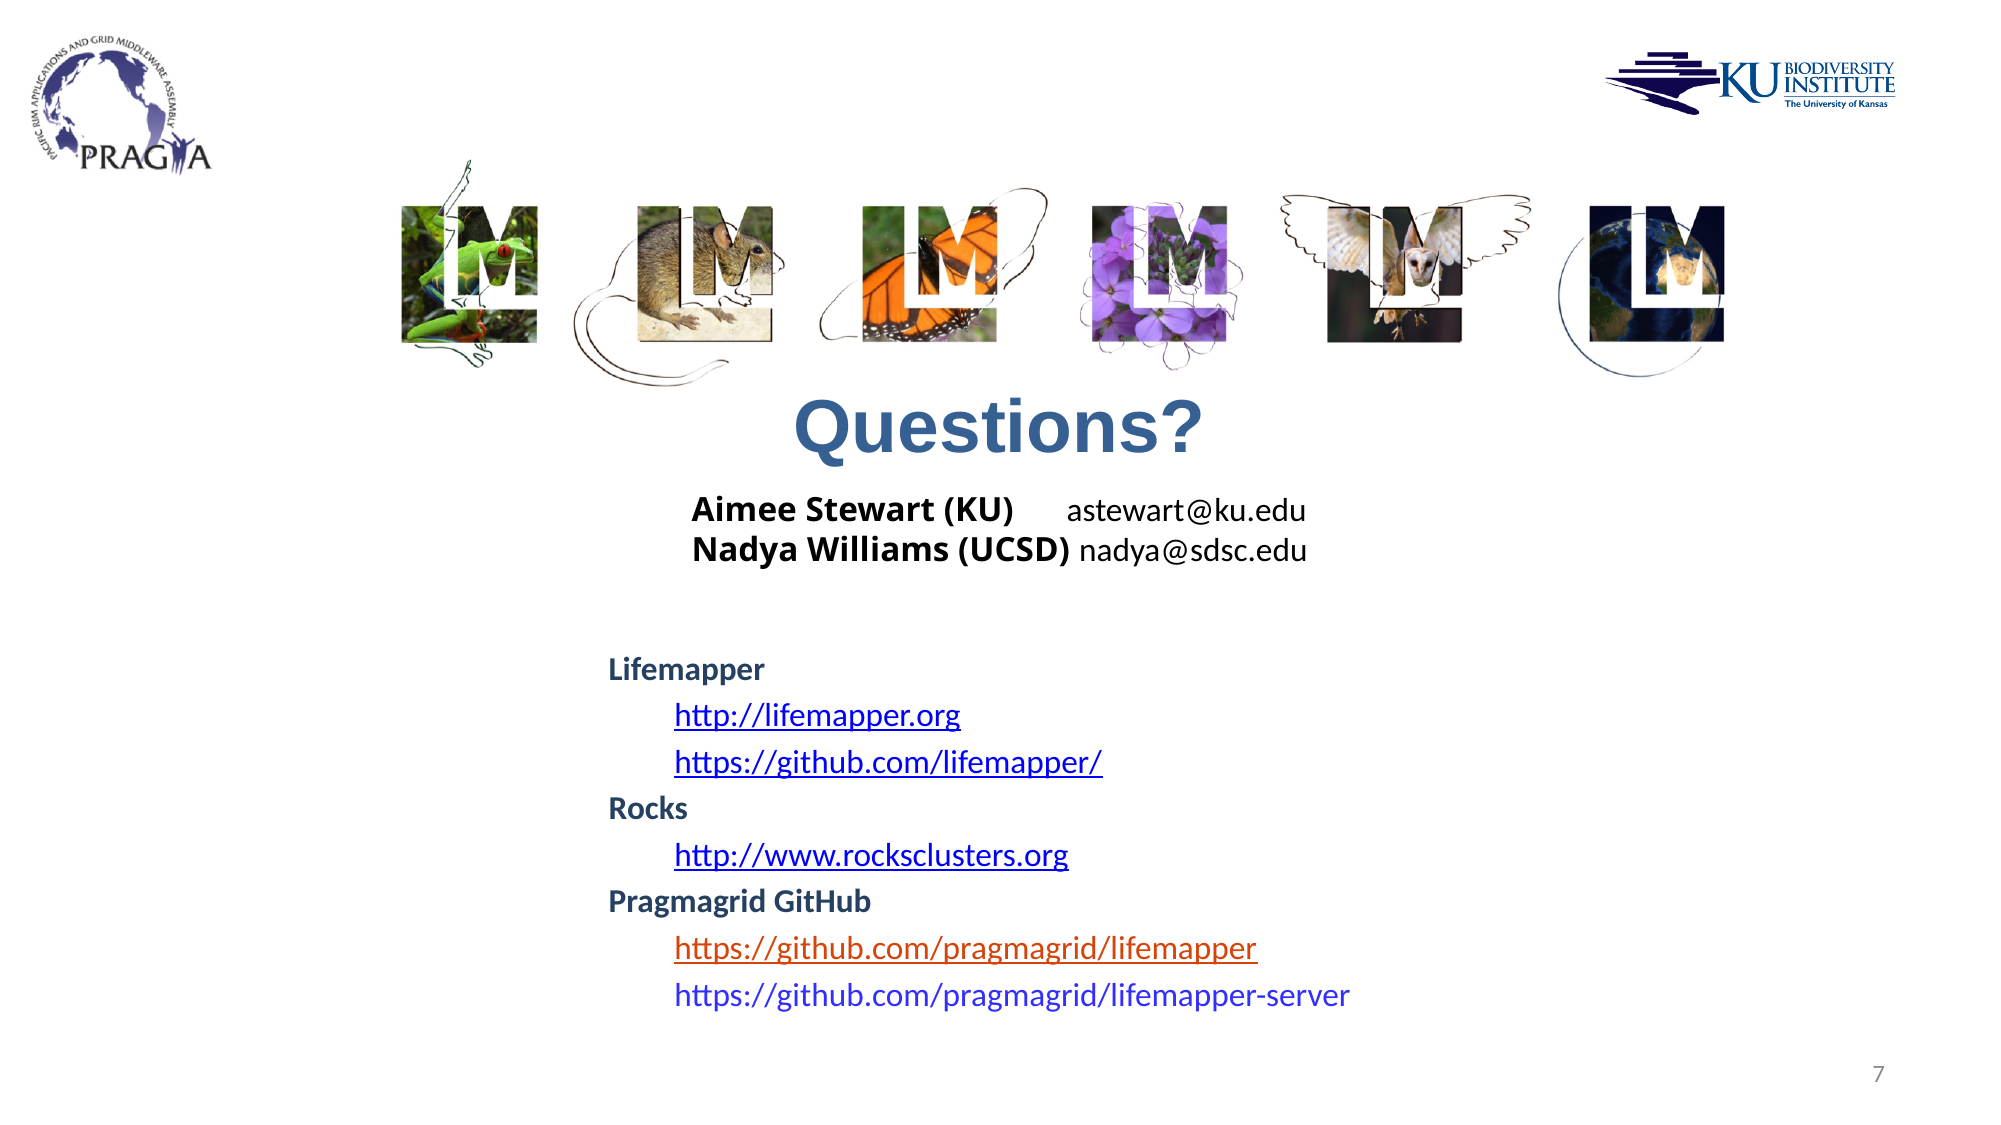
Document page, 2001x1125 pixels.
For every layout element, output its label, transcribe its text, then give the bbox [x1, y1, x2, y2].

picture [26, 31, 215, 178]
picture [1605, 52, 1720, 115]
text_box Lifemapper http://lifemapper.org https://github.com/lifemapper/ Rocks http://www.rocksclusters.org Pragmagrid GitHub https://github.com/pragmagrid/lifemapper https://github.com/pragmagrid/lifemapper-server [593, 639, 1407, 1067]
title Questions? [99, 328, 1900, 516]
slide_number 7 [1433, 1042, 1900, 1103]
text_box Aimee Stewart (KU) astewart@ku.edu Nadya Williams (UCSD) nadya@sdsc.edu [676, 481, 1323, 576]
picture [395, 158, 1728, 387]
